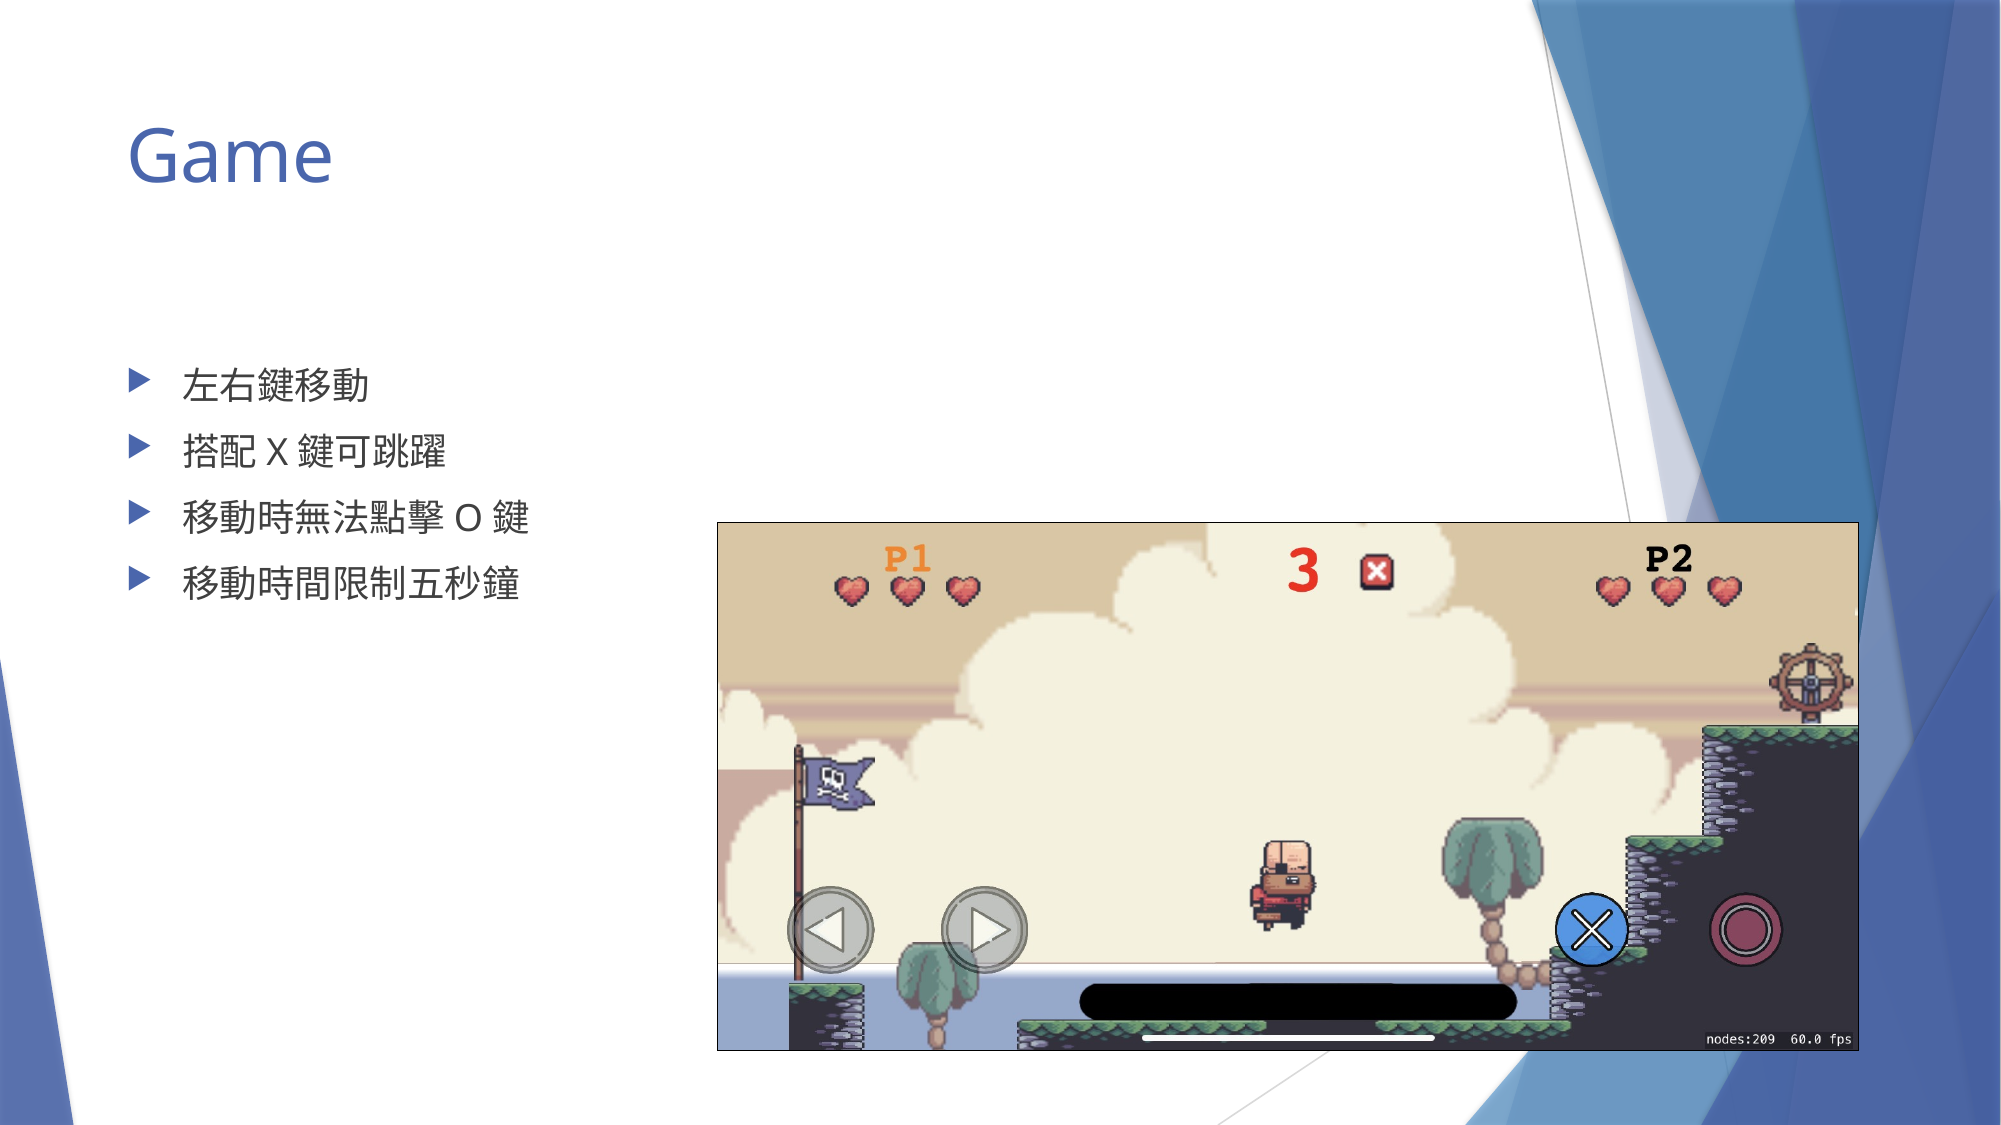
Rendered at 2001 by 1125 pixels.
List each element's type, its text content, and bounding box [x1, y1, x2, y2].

title Game [111, 99, 1522, 317]
list 左右鍵移動 搭配X鍵可跳躍 移動時無法點擊O鍵 移動時間限制五秒鐘 [111, 354, 1522, 992]
picture [717, 522, 1860, 1051]
